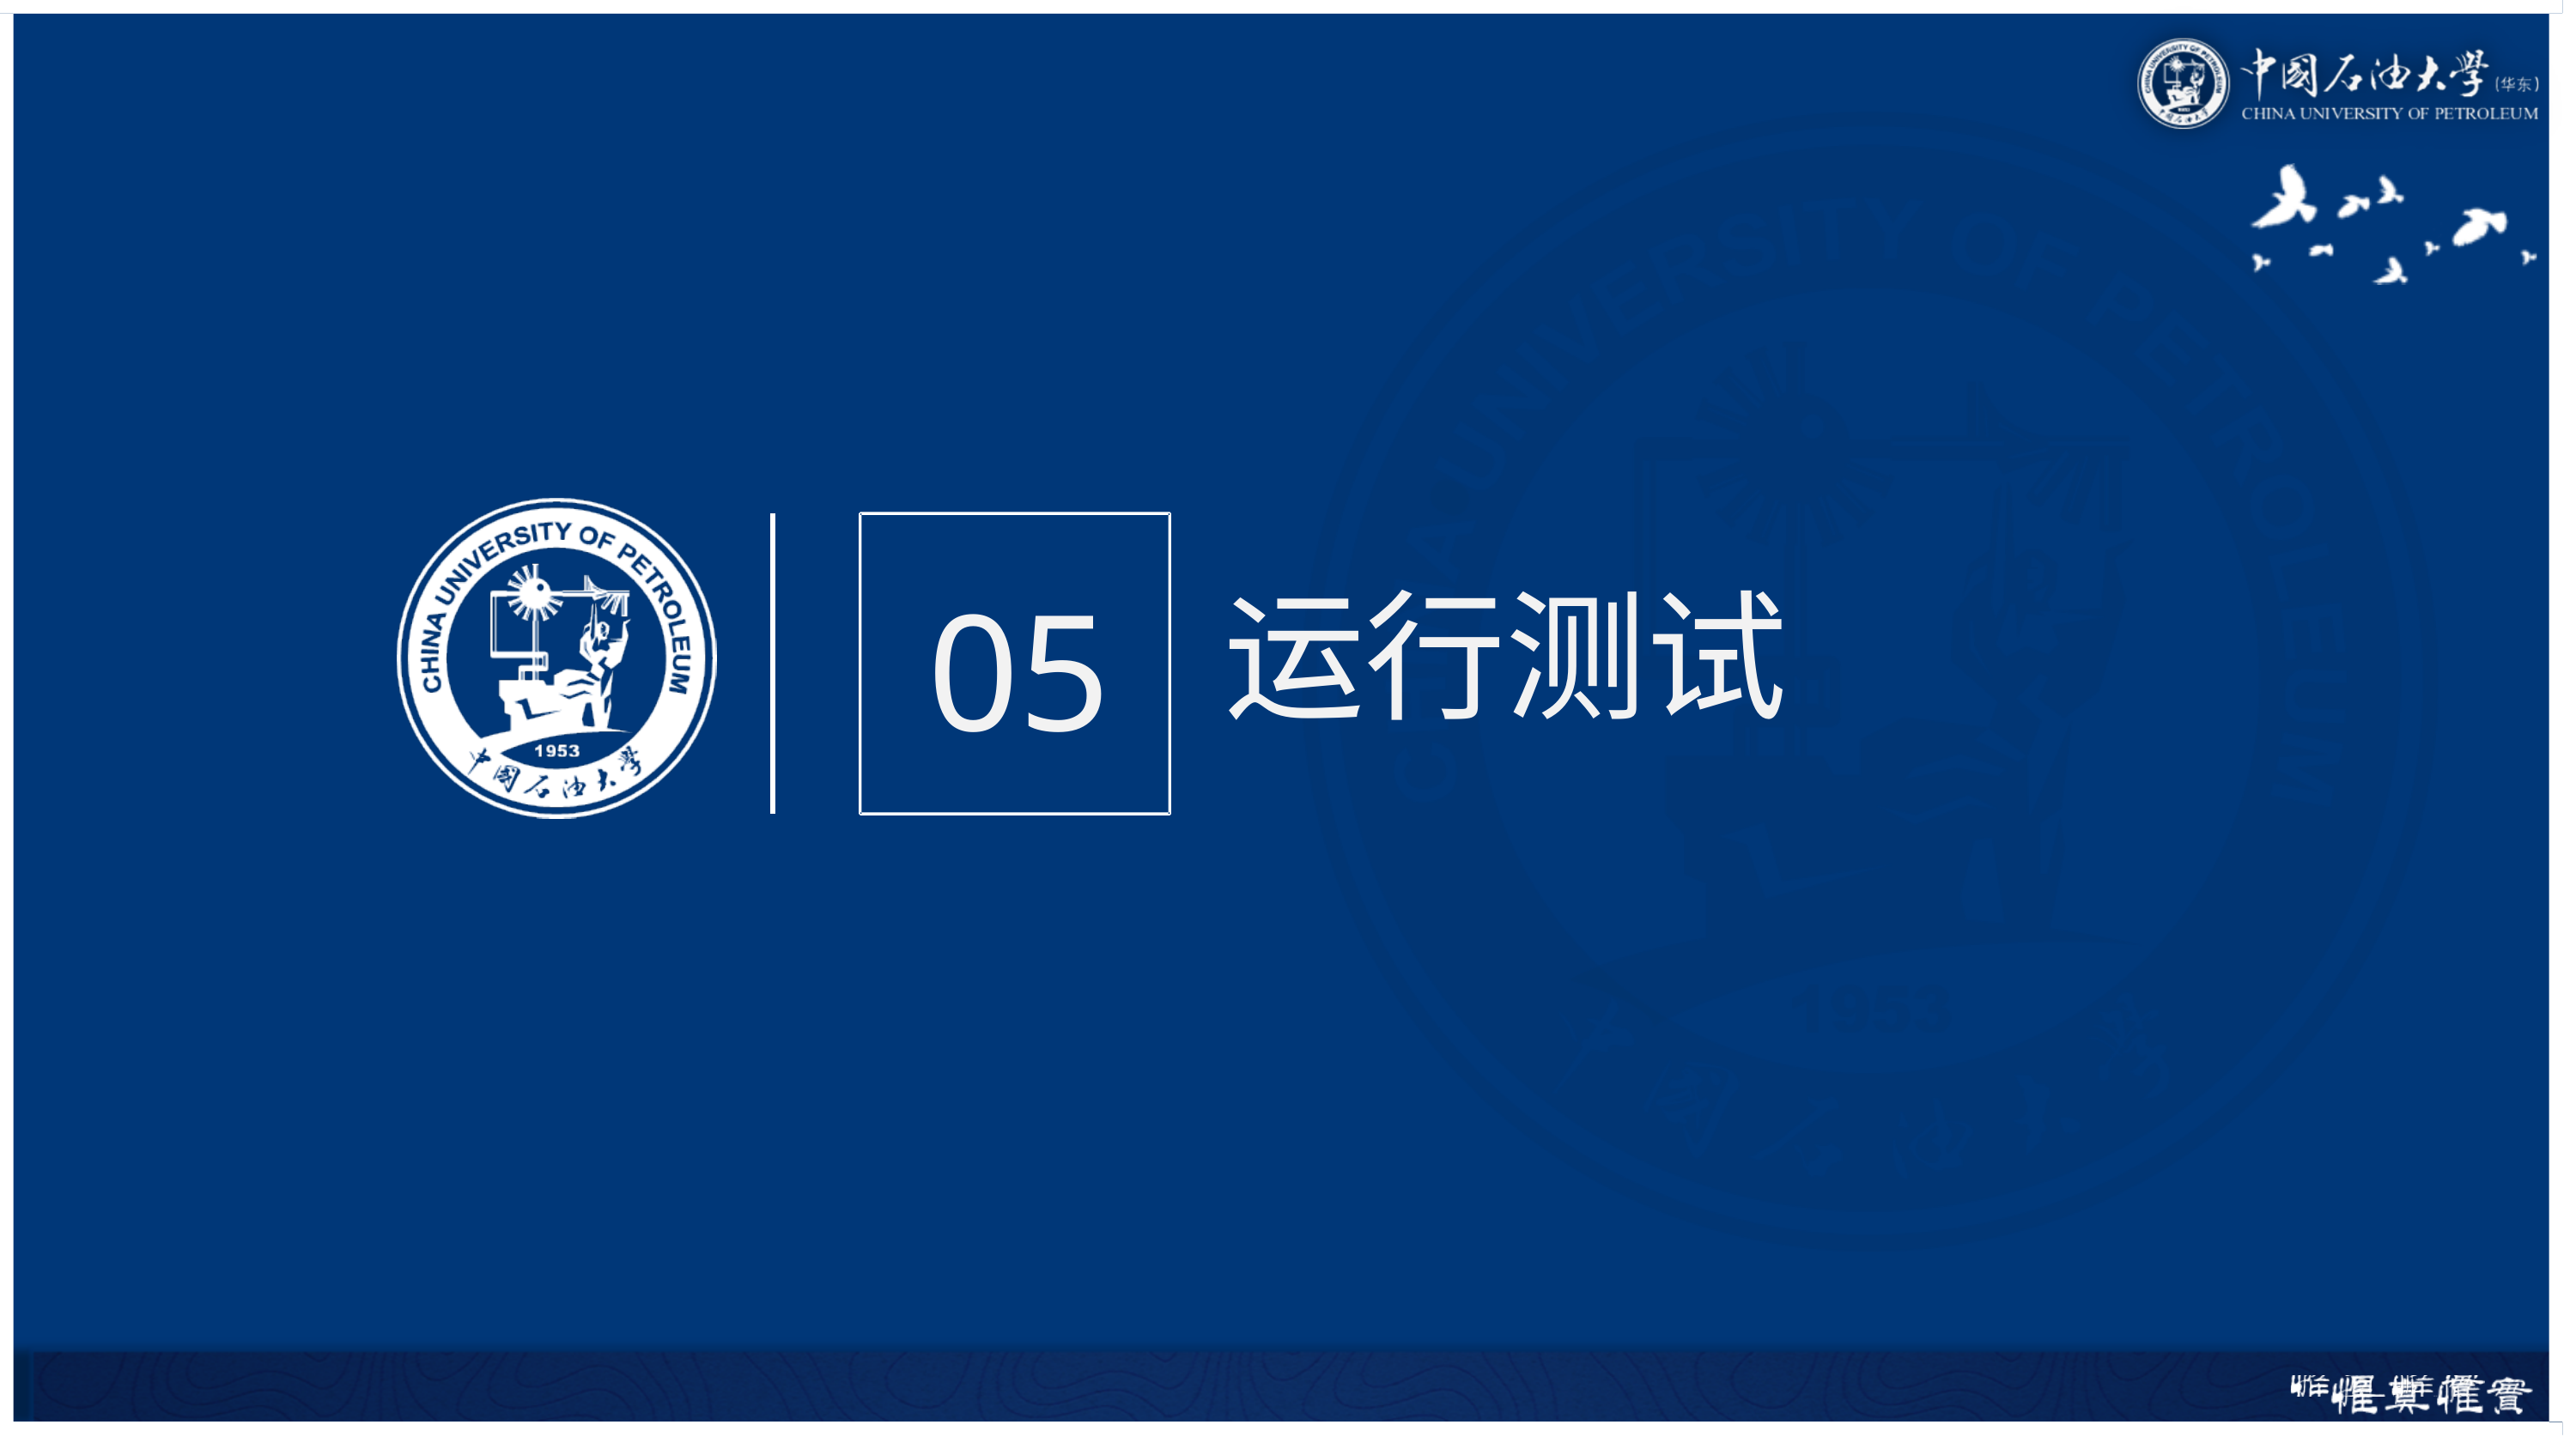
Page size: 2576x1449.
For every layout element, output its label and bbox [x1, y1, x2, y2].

text_box [459, 372, 958, 886]
text_box [0, 0, 2576, 1449]
text_box [769, 510, 776, 817]
text_box [858, 512, 1172, 815]
